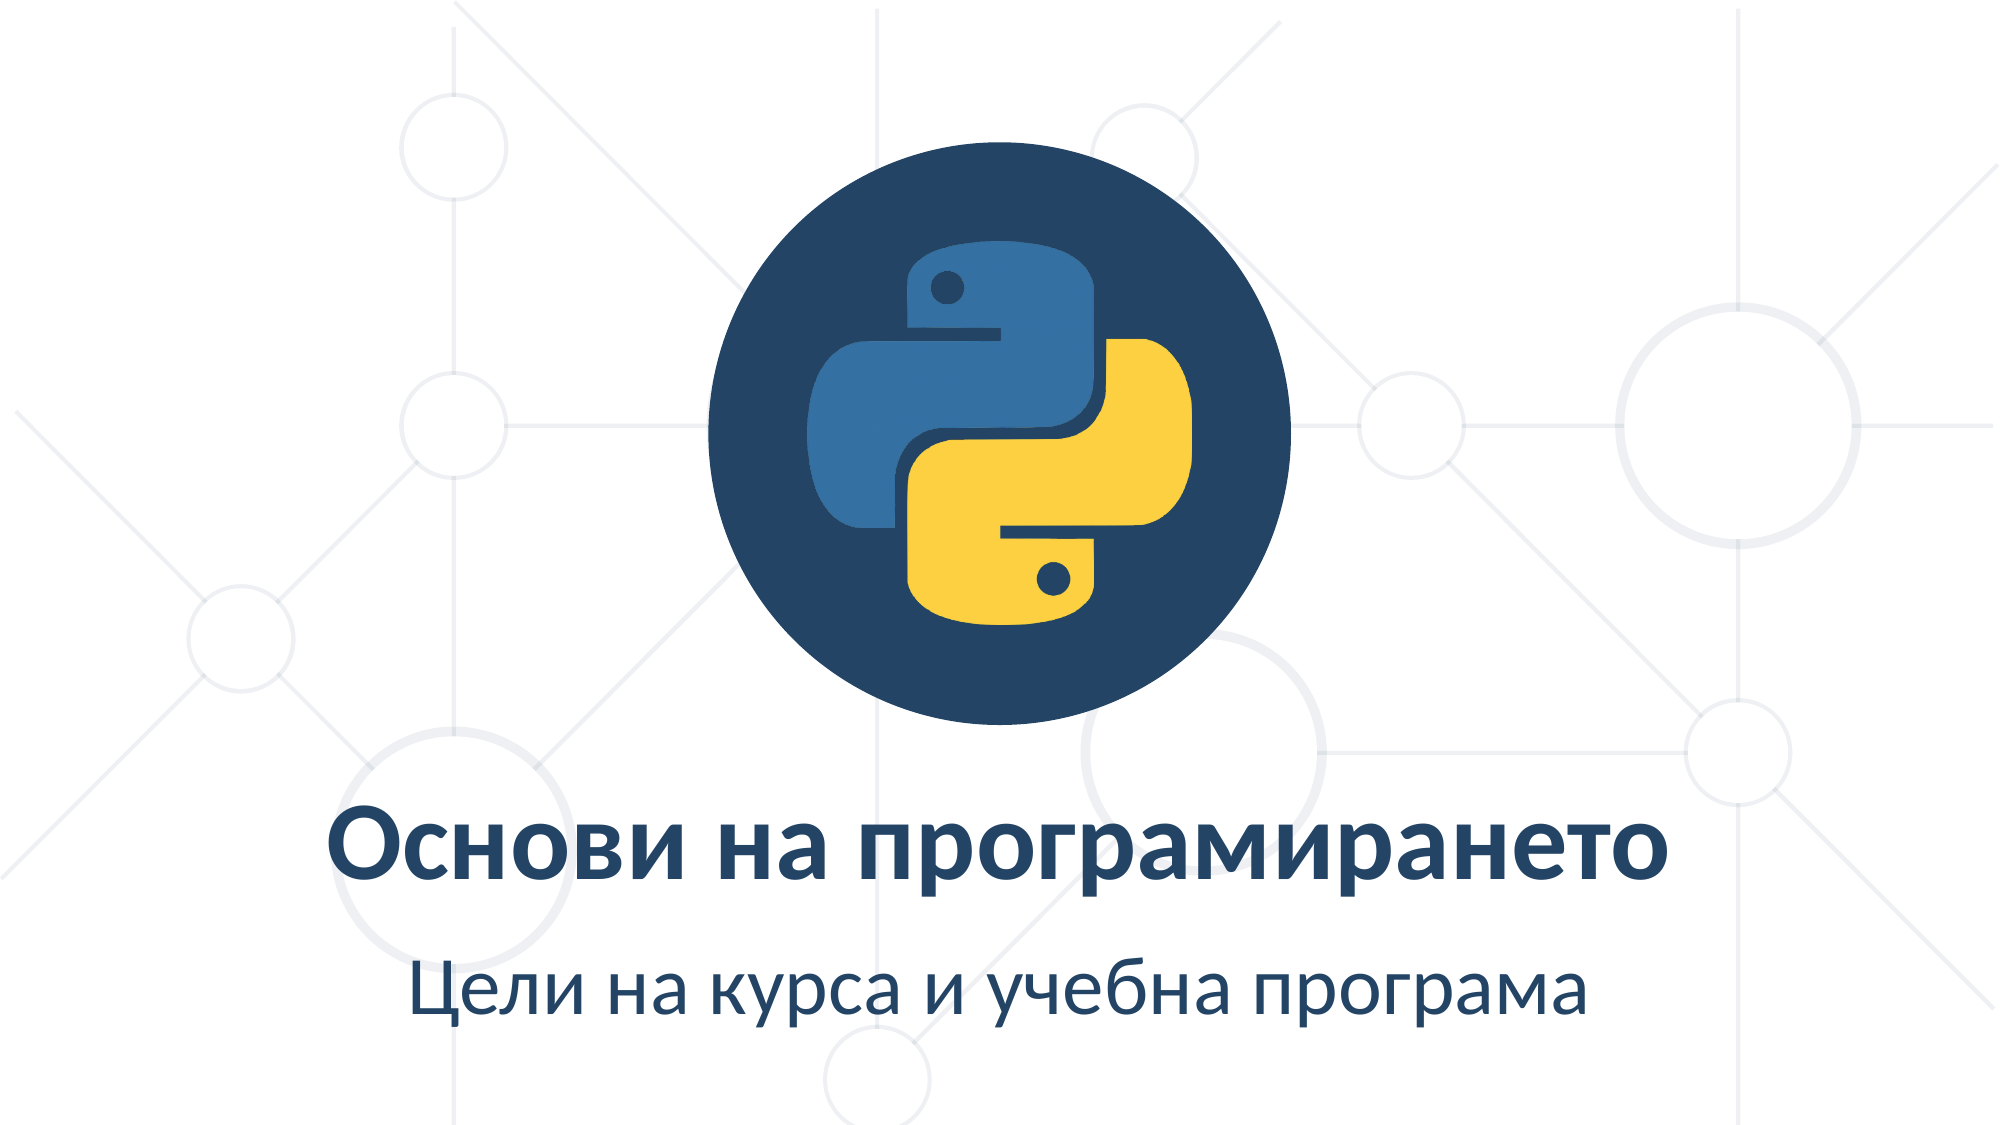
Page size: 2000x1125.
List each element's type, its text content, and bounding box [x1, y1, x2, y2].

picture [807, 241, 1192, 625]
subtitle Цели на курса и учебна програма [100, 916, 1899, 1043]
title Основи на програмирането [100, 771, 1899, 898]
